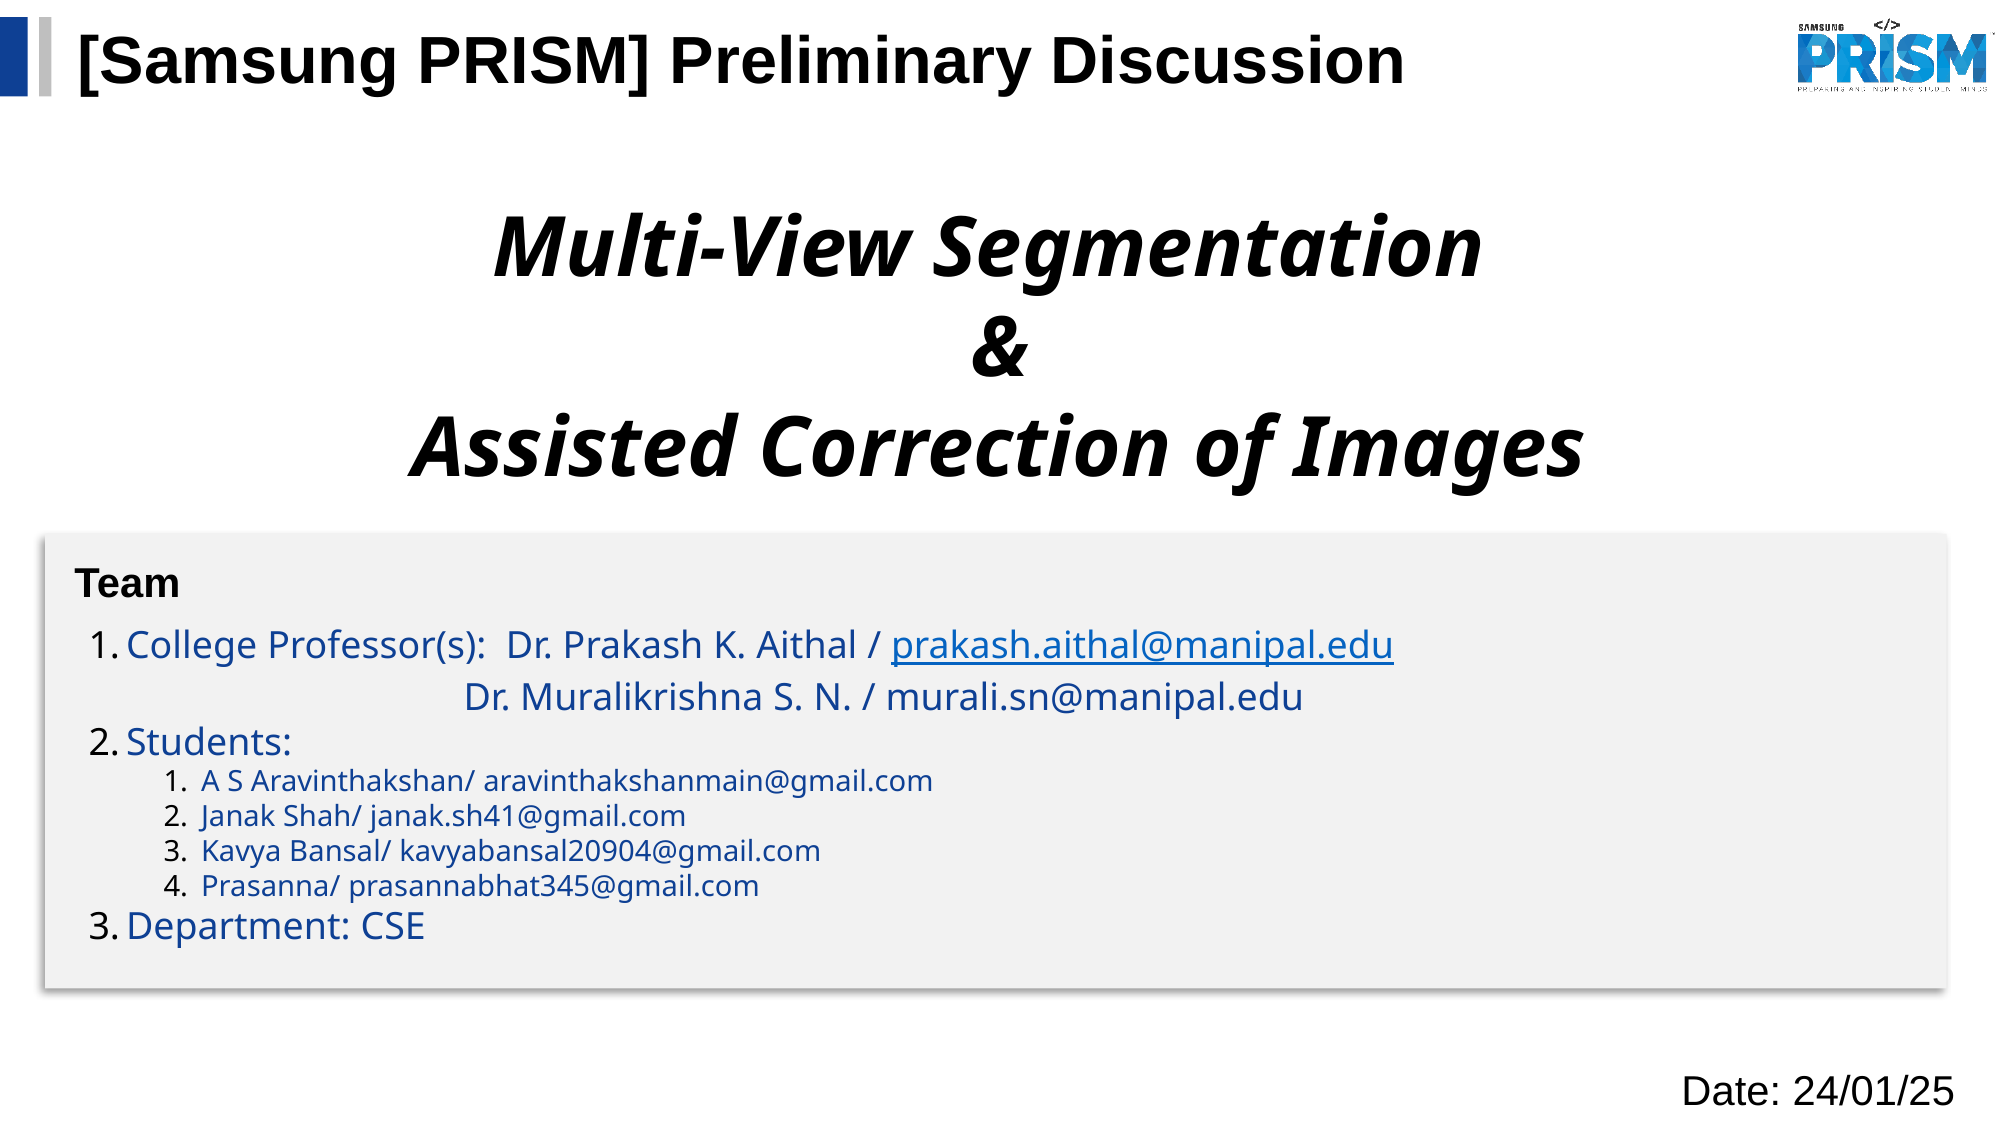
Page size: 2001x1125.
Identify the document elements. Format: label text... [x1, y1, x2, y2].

text_box [Samsung PRISM] Preliminary Discussion [62, 9, 1605, 105]
text_box Date: 24/01/25 [1666, 1056, 2000, 1122]
text_box Team [59, 548, 213, 614]
text_box [39, 17, 52, 97]
text_box [0, 17, 28, 97]
picture [1794, 16, 2000, 96]
text_box College Professor(s): Dr. Prakash K. Aithal / prakash.aithal@manipal.edu Dr. Muralikrishna S. N. / murali.sn@manipal.edu Students: A S Aravinthakshan/ aravinthakshanmain@gmail.com Janak Shah/ janak.sh41@gmail.com Kavya Bansal/ kavyabansal20904@gmail.com Prasanna/ prasannabhat345@gmail.com Department: CSE [73, 613, 1861, 955]
text_box Multi-View Segmentation ​ &​ Assisted Correction of Images​ [228, 185, 1772, 501]
text_box [45, 533, 1947, 989]
